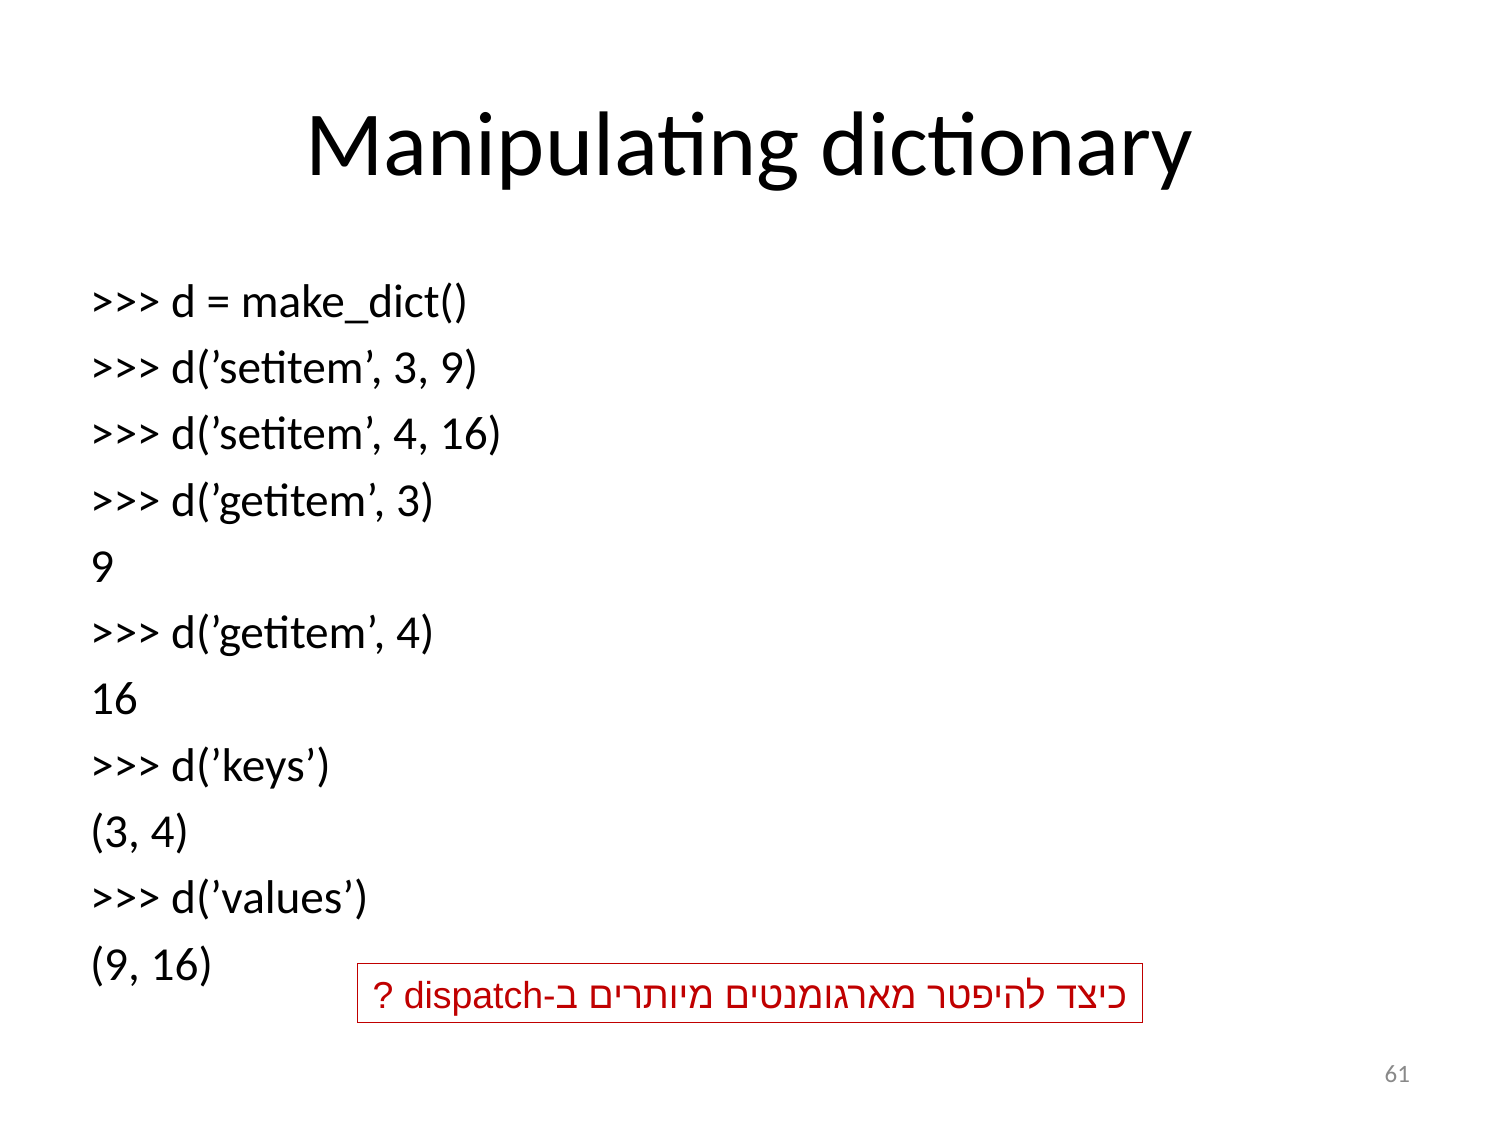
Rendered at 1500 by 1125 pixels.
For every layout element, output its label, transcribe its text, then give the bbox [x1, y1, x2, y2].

title Manipulating dictionary [74, 44, 1426, 233]
slide_number 61 [1074, 1042, 1425, 1103]
text_box כיצד להיפטר מארגומנטים מיותרים ב-dispatch ? [357, 963, 1143, 1023]
list >>> d = make_dict() >>> d(’setitem’, 3, 9) >>> d(’setitem’, 4, 16) >>> d(’getitem’, 3) 9 >>> d(’getitem’, 4) 16 >>> d(’keys’) (3, 4) >>> d(’values’) (9, 16) [74, 262, 1426, 1006]
